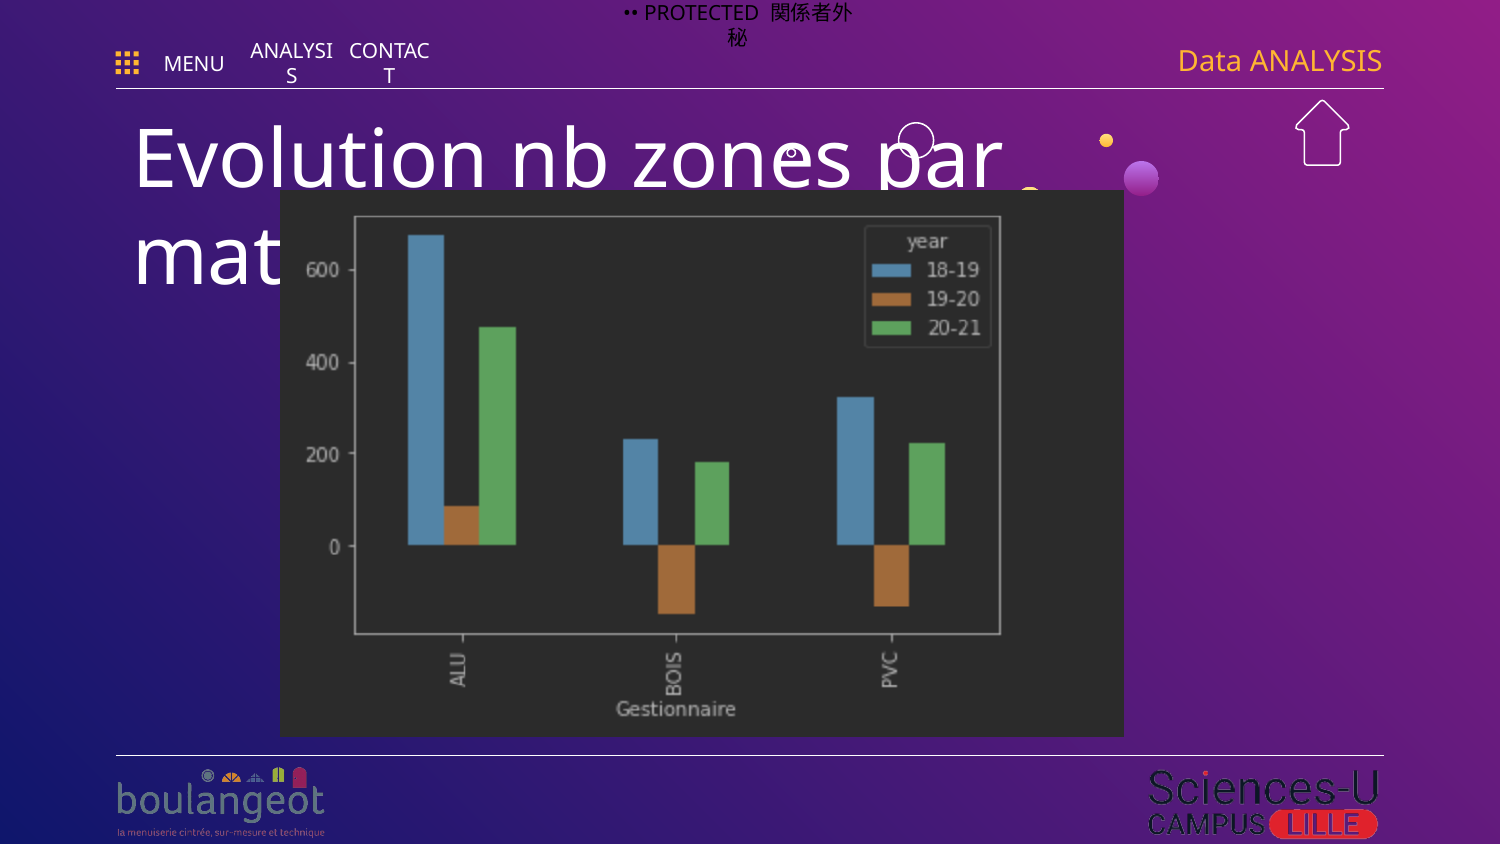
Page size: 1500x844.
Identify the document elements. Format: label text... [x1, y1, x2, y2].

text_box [115, 50, 139, 75]
picture [1136, 751, 1412, 844]
text_box Data ANALYSIS [1158, 34, 1383, 85]
picture [100, 189, 1125, 844]
text_box ANALYSIS [248, 45, 335, 81]
text_box MENU [151, 45, 237, 81]
text_box [1099, 133, 1113, 148]
title Evolution nb zones par matériaux [117, 90, 1383, 191]
text_box CONTACT [346, 45, 433, 81]
text_box [1123, 161, 1159, 197]
text_box [1296, 100, 1349, 166]
text_box [109, 45, 145, 81]
